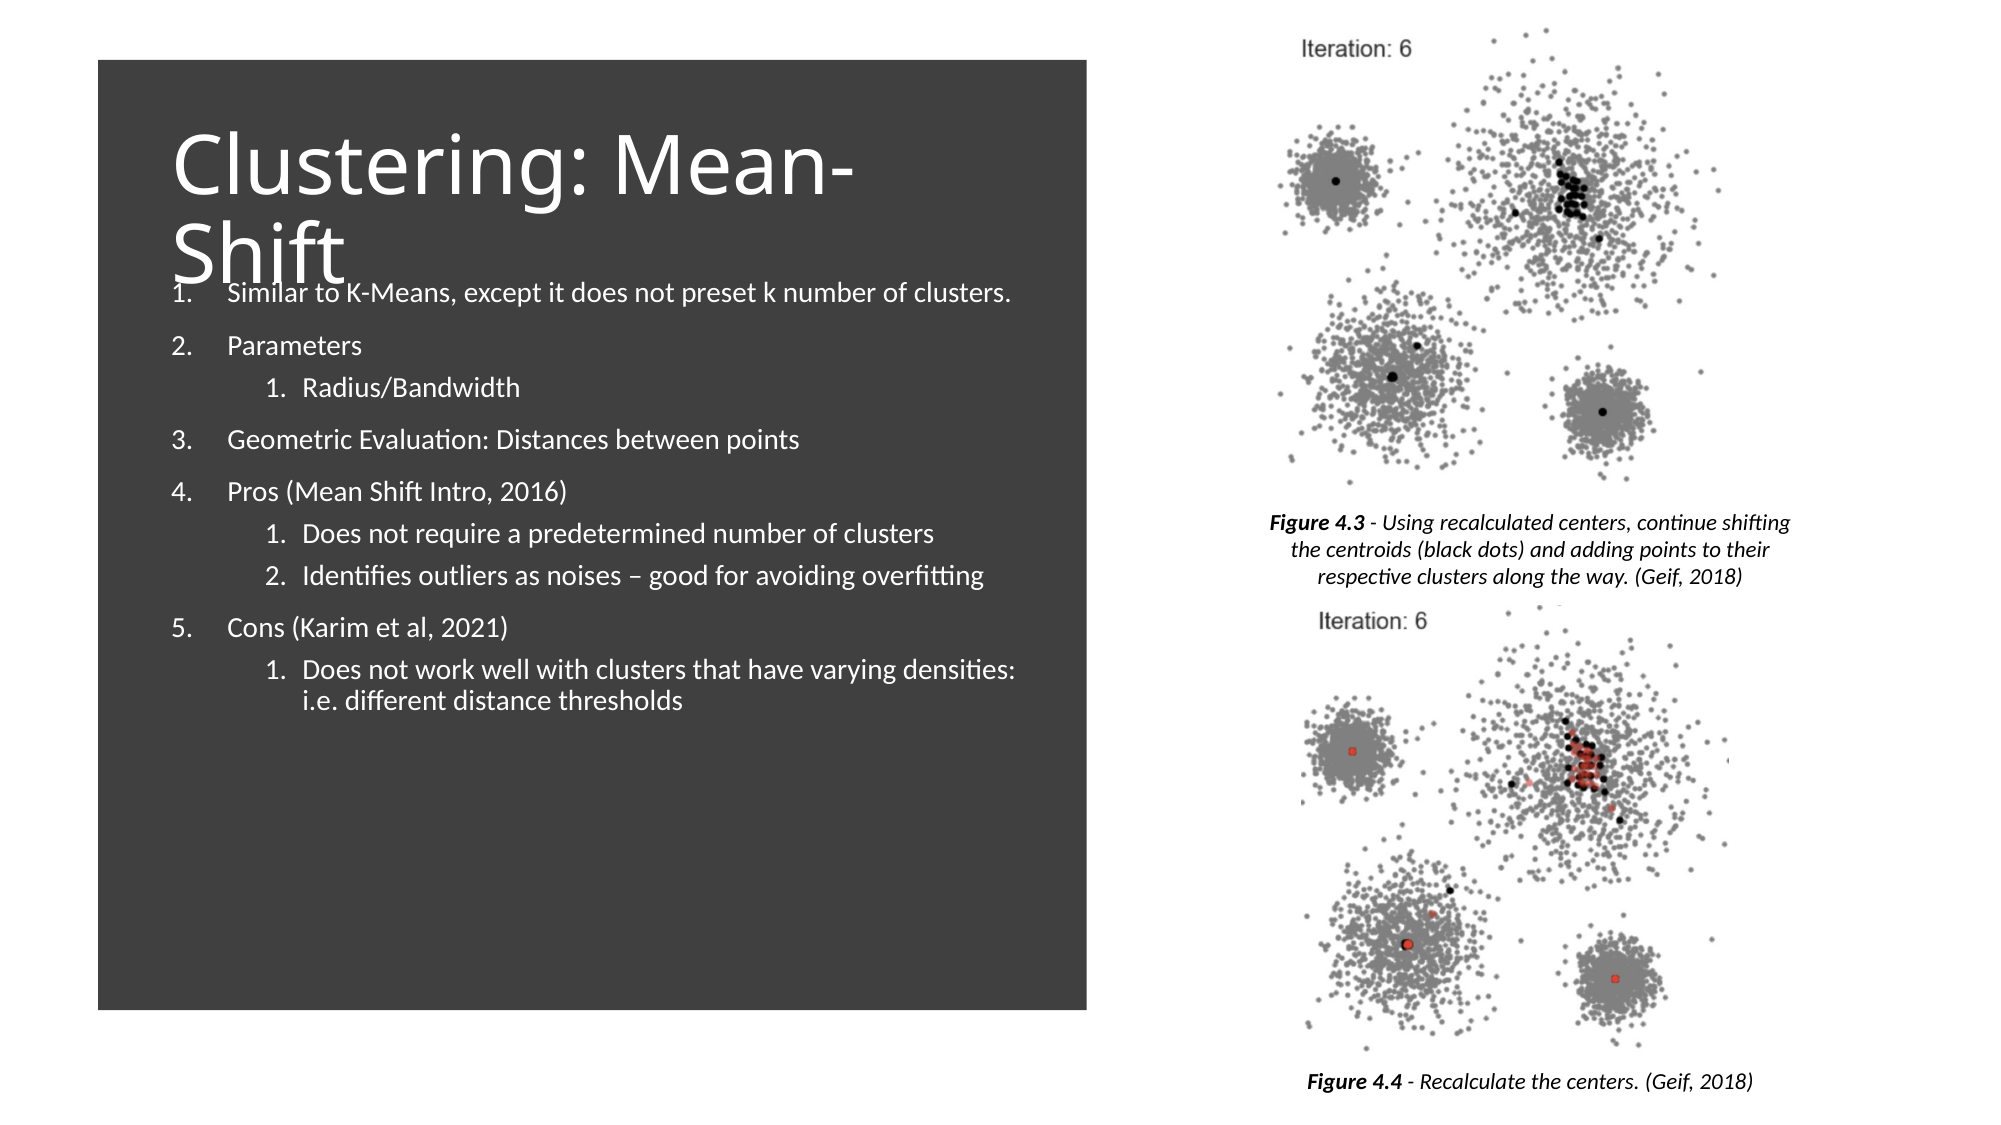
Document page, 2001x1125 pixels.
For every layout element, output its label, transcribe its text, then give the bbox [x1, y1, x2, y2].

list Similar to K-Means, except it does not preset k number of clusters. Parameters Radius/Bandwidth Geometric Evaluation: Distances between points Pros (Mean Shift Intro, 2016) Does not require a predetermined number of clusters Identifies outliers as noises – good for avoiding overfitting Cons (Karim et al, 2021) Does not work well with clusters that have varying densities: i.e. different distance thresholds [156, 270, 1038, 1004]
text_box Figure 4.3 - Using recalculated centers, continue shifting the centroids (black dots) and adding points to their respective clusters along the way. (Geif, 2018) [1246, 499, 1815, 597]
text_box Figure 4.4 - Recalculate the centers. (Geif, 2018) [1246, 1058, 1815, 1102]
picture [1277, 23, 1729, 493]
title Clustering: Mean-Shift [156, 114, 1038, 270]
text_box [97, 59, 1088, 1011]
picture [1301, 605, 1729, 1060]
